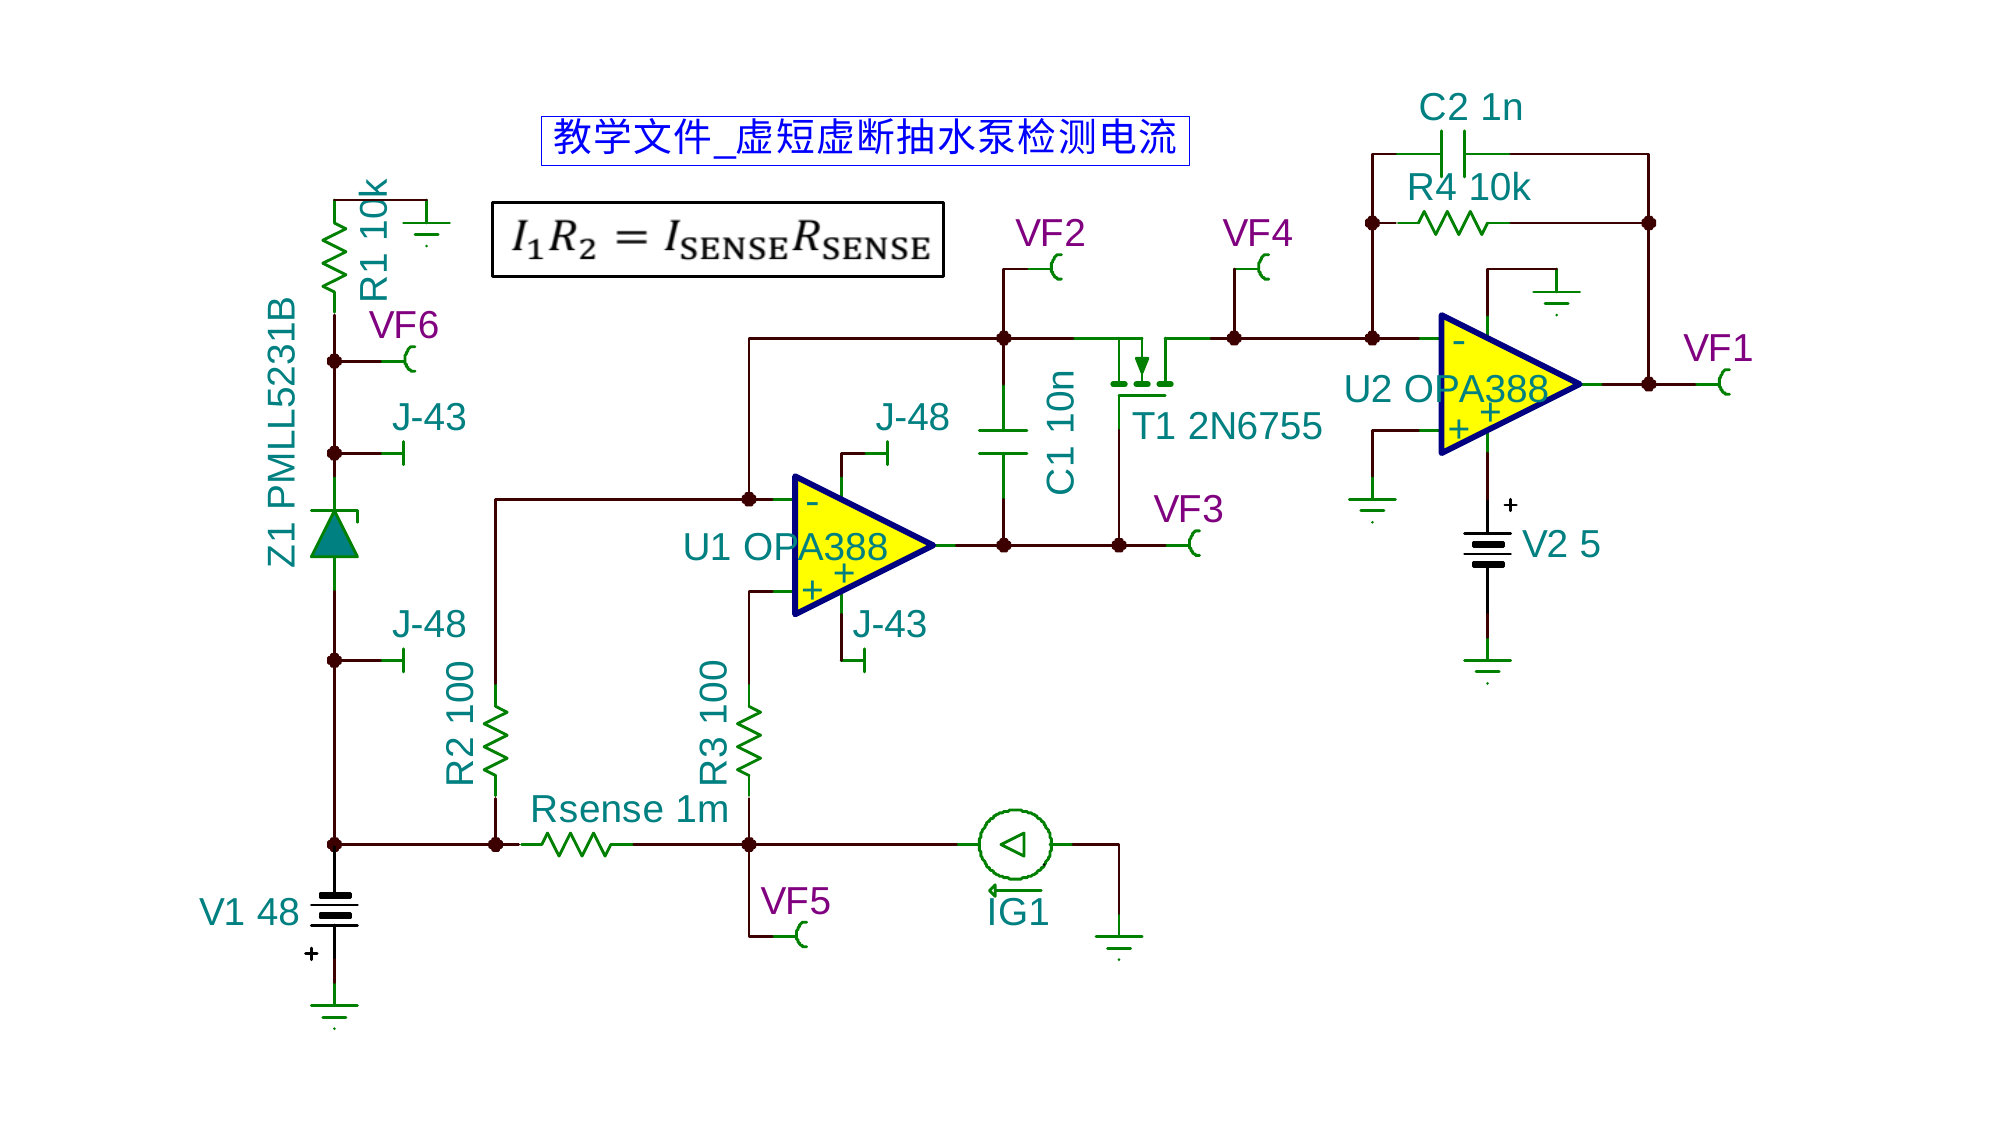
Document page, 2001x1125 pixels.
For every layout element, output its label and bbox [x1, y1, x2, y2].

picture [141, 27, 1825, 1087]
